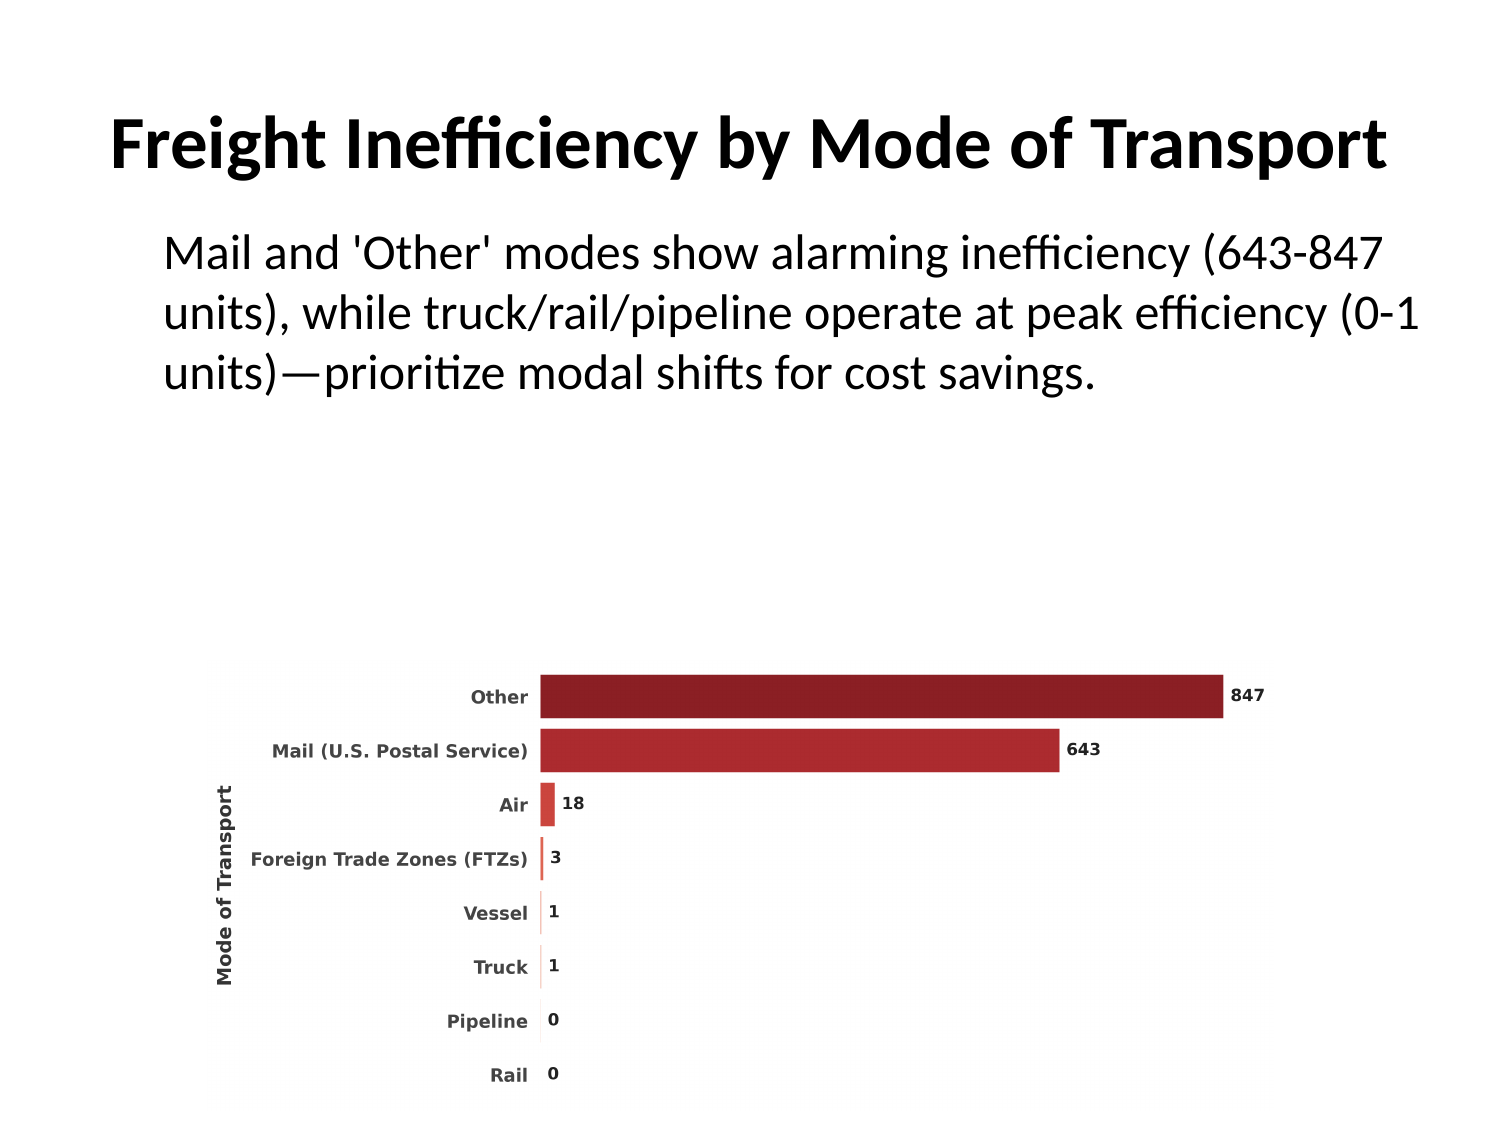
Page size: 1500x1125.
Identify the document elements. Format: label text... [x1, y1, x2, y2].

title Freight Inefficiency by Mode of Transport [75, 45, 1425, 233]
picture [207, 660, 1274, 1111]
list Mail and 'Other' modes show alarming inefficiency (643-847 units), while truck/rail/pipeline operate at peak efficiency (0-1 units)—prioritize modal shifts for cost savings. [91, 211, 1442, 954]
